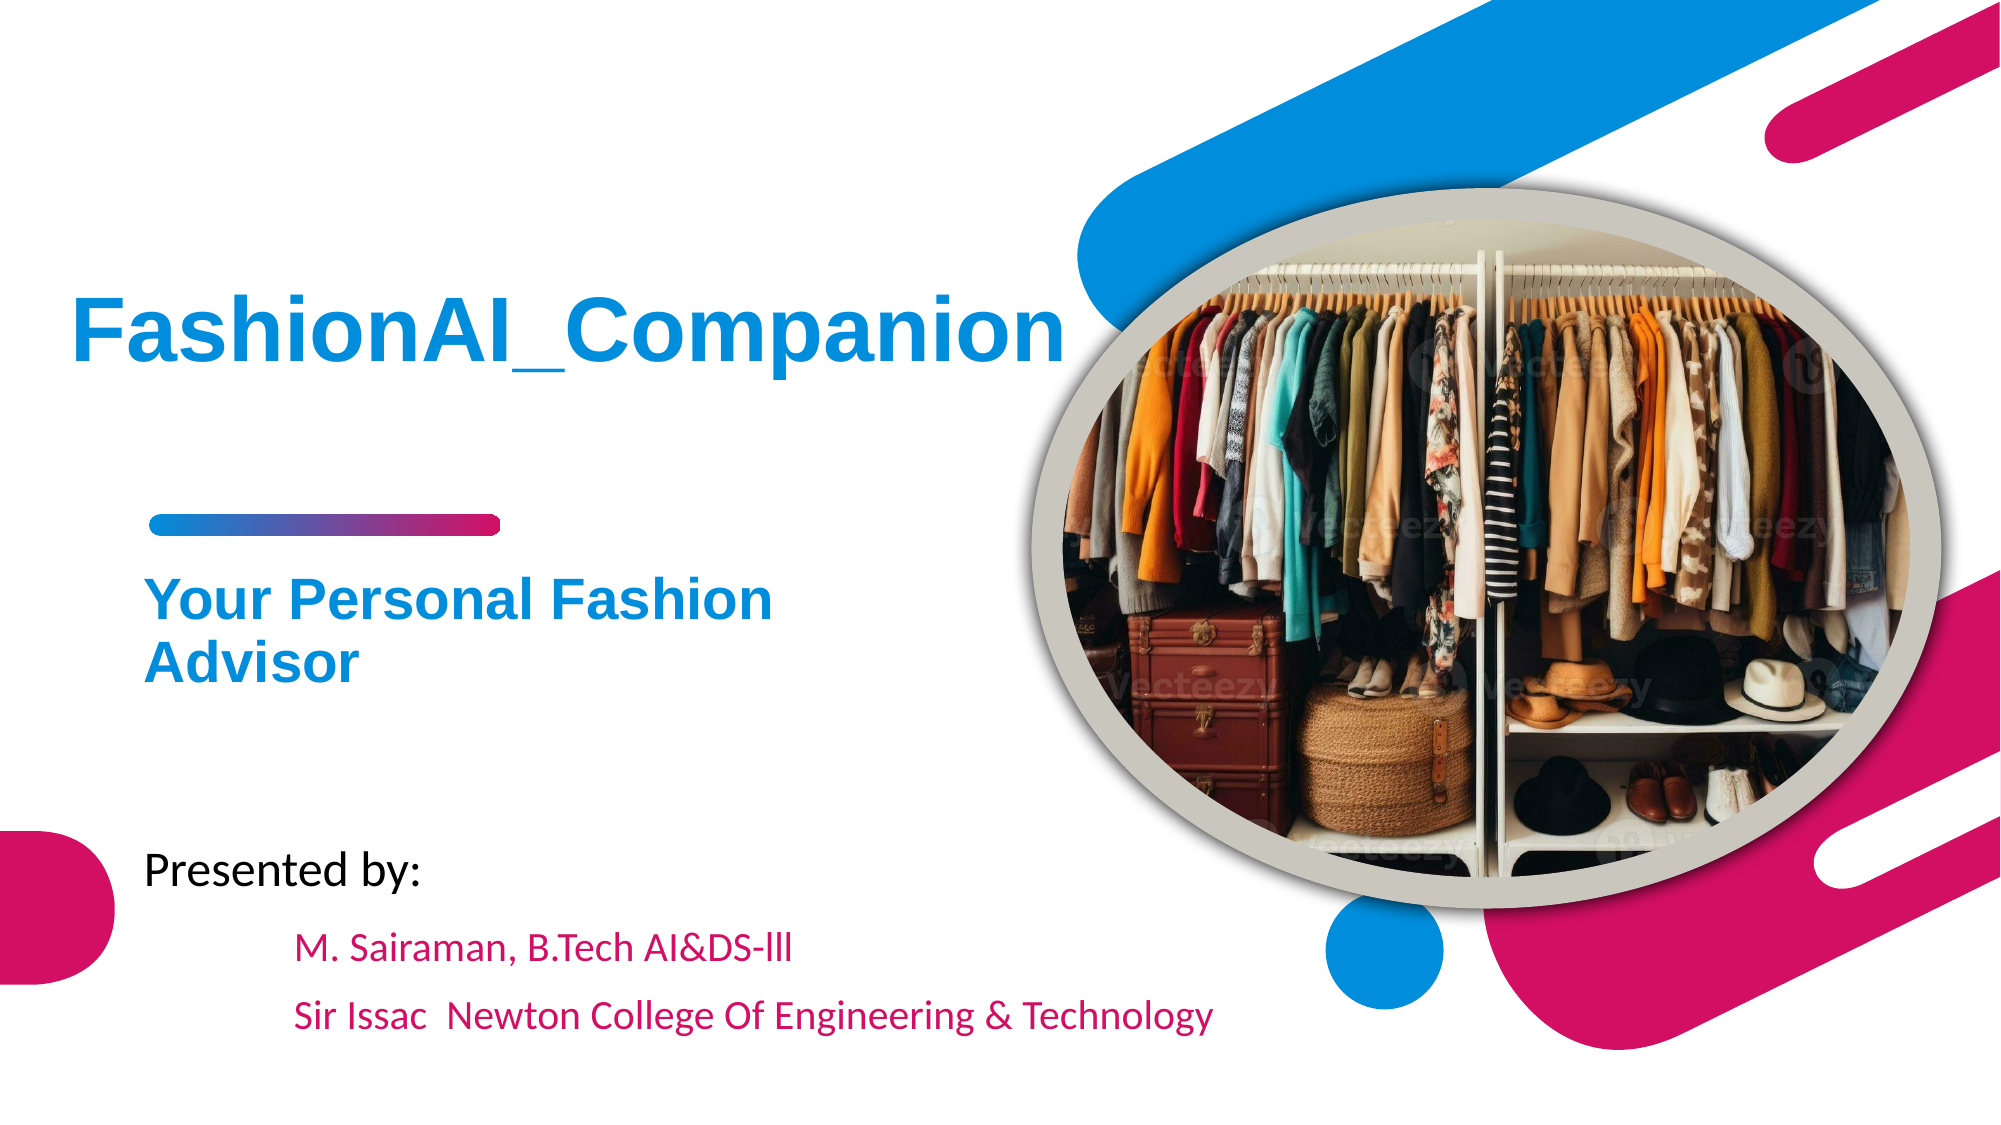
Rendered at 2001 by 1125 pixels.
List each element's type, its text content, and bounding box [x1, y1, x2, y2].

list Your Personal Fashion Advisor [128, 561, 874, 718]
list Presented by: M. Sairaman, B.Tech AI&DS-lll Sir Issac Newton College Of Engineering & Technology [128, 836, 1560, 1050]
title FashionAI_Companion [55, 207, 1042, 456]
picture [1046, 202, 1926, 894]
